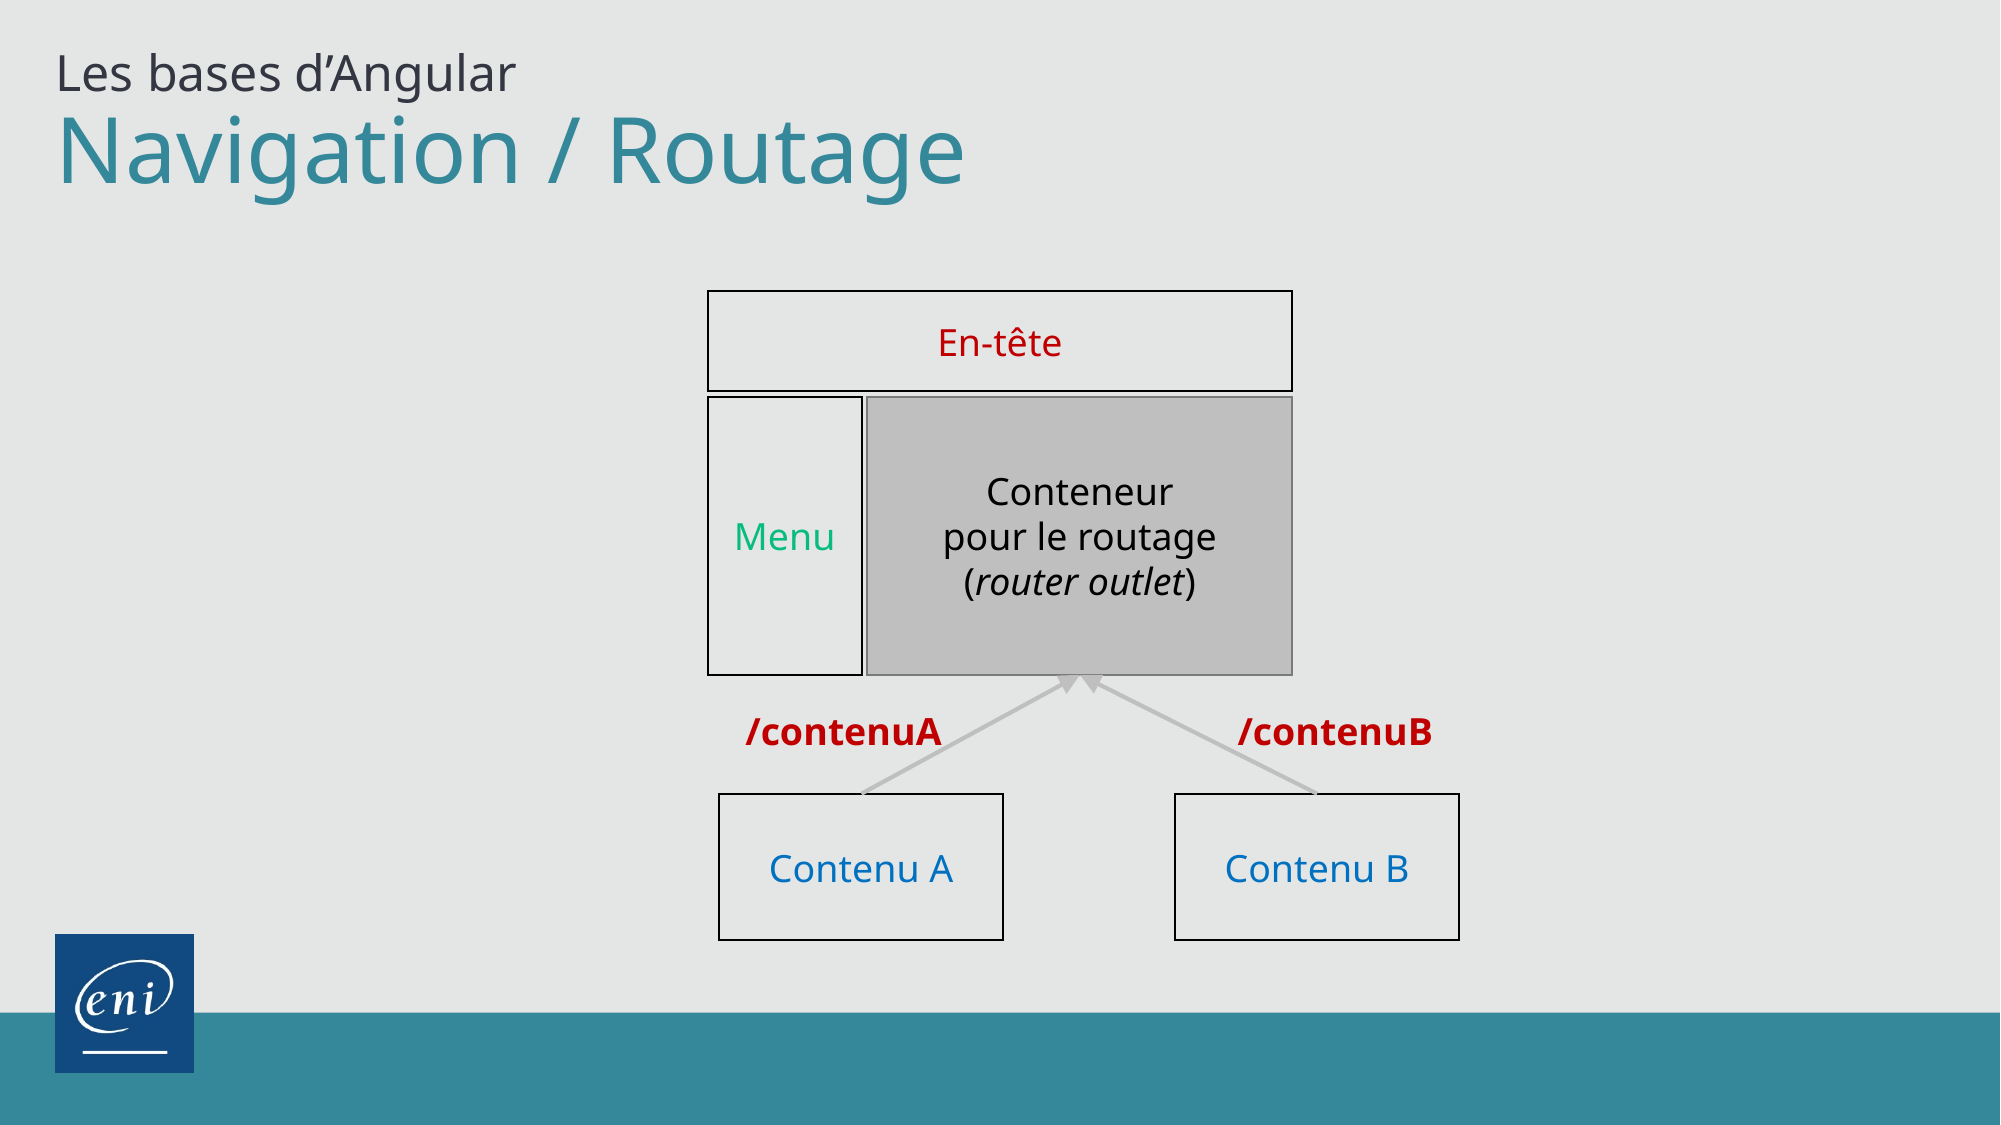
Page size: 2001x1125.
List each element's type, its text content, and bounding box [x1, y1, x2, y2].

title Navigation / Routage [55, 104, 1952, 205]
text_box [861, 674, 1079, 794]
text_box Contenu A [718, 793, 1004, 941]
text_box Menu [707, 396, 863, 676]
picture [55, 934, 194, 1073]
text_box /contenuA [730, 707, 861, 761]
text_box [1079, 674, 1318, 794]
text_box En-tête [707, 290, 1293, 392]
text_box /contenuB [1318, 707, 1441, 761]
text_box Contenu B [1174, 793, 1460, 941]
text_box Conteneur pour le routage (router outlet) [866, 396, 1293, 674]
list Les bases d’Angular [55, 31, 1952, 103]
